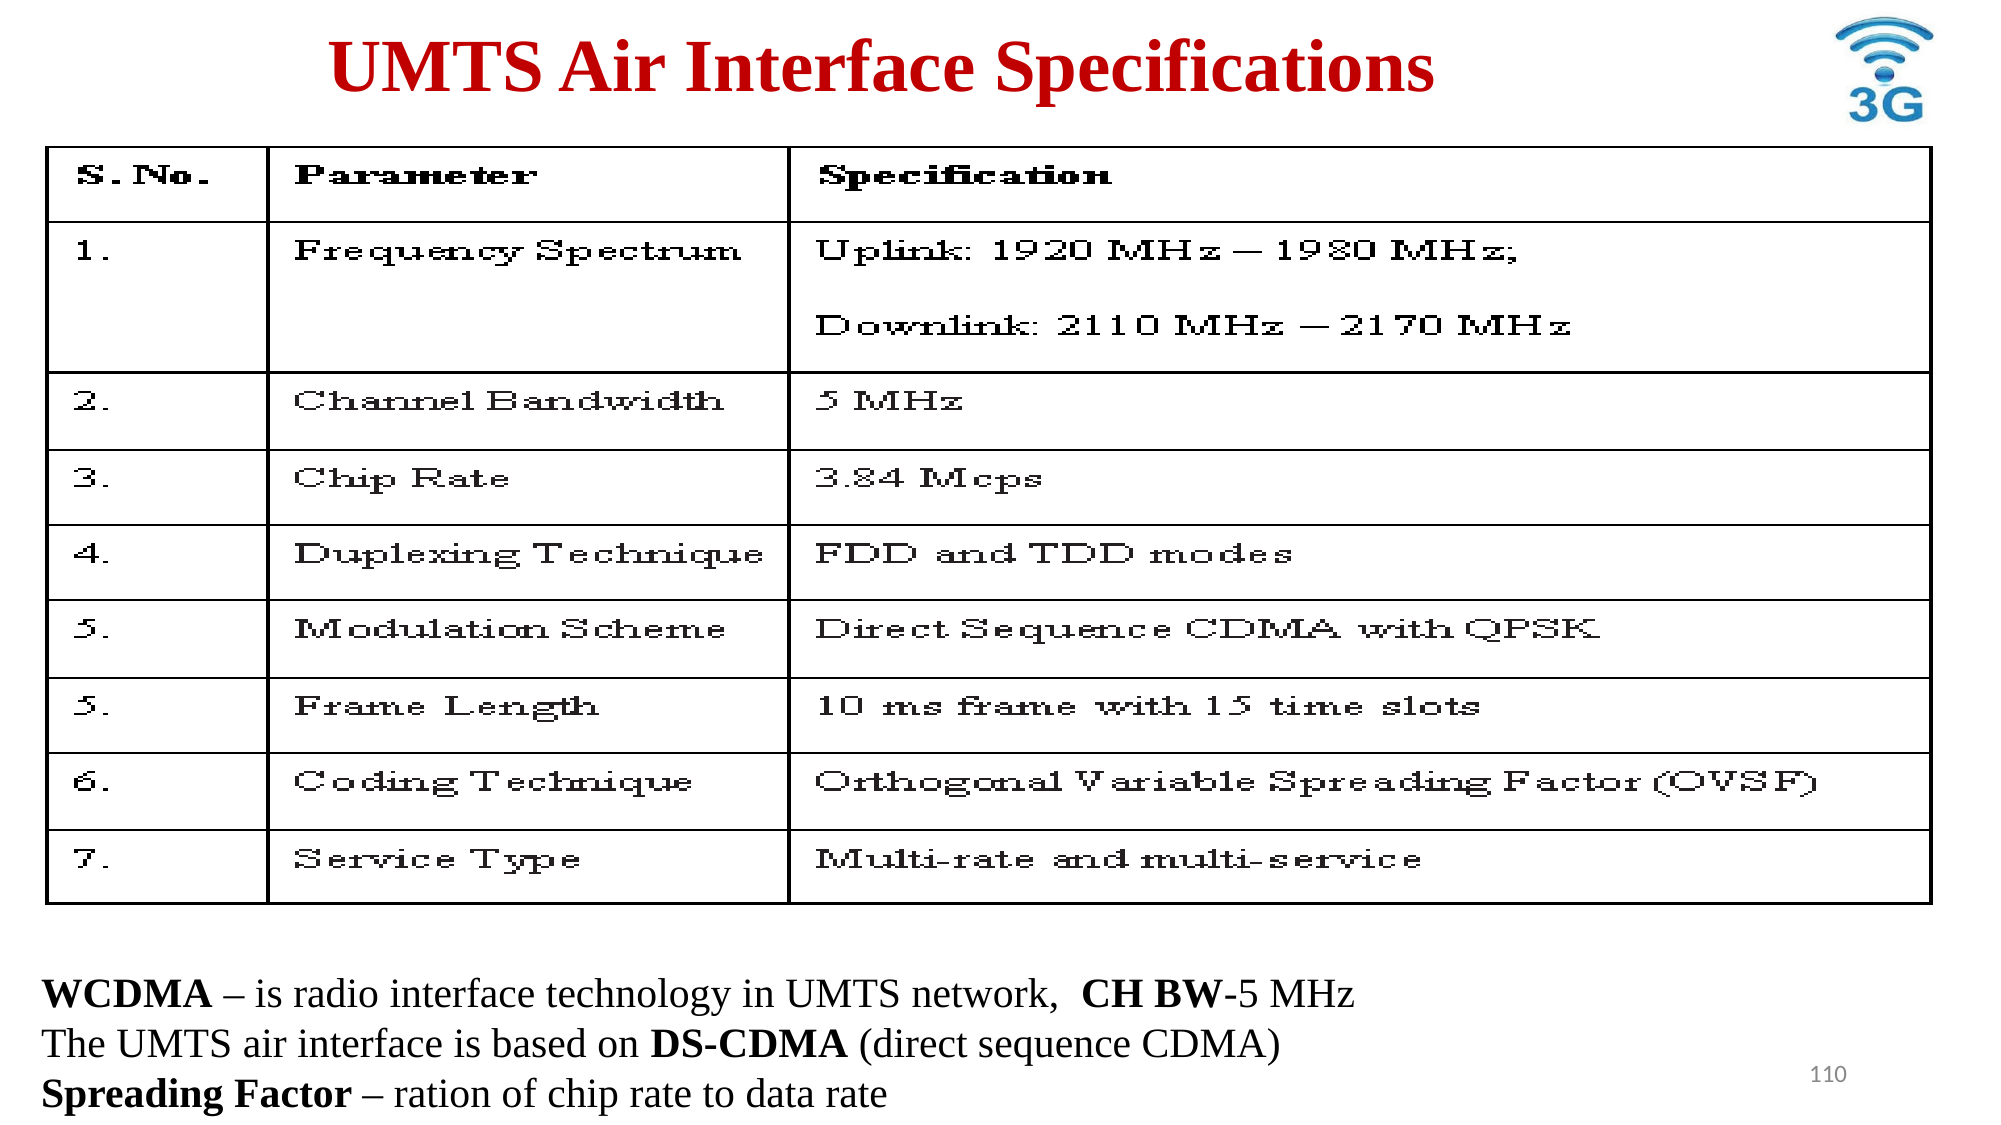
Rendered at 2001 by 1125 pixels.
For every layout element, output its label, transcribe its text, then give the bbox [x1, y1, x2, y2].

slide_number ‹#› [1412, 1042, 1863, 1103]
text_box WCDMA – is radio interface technology in UMTS network, CH BW-5 MHz The UMTS air interface is based on DS-CDMA (direct sequence CDMA) Spreading Factor – ration of chip rate to data rate [26, 958, 1934, 1124]
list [0, 124, 2000, 933]
picture [1772, 0, 2000, 144]
title UMTS Air Interface Specifications [312, 12, 1767, 124]
